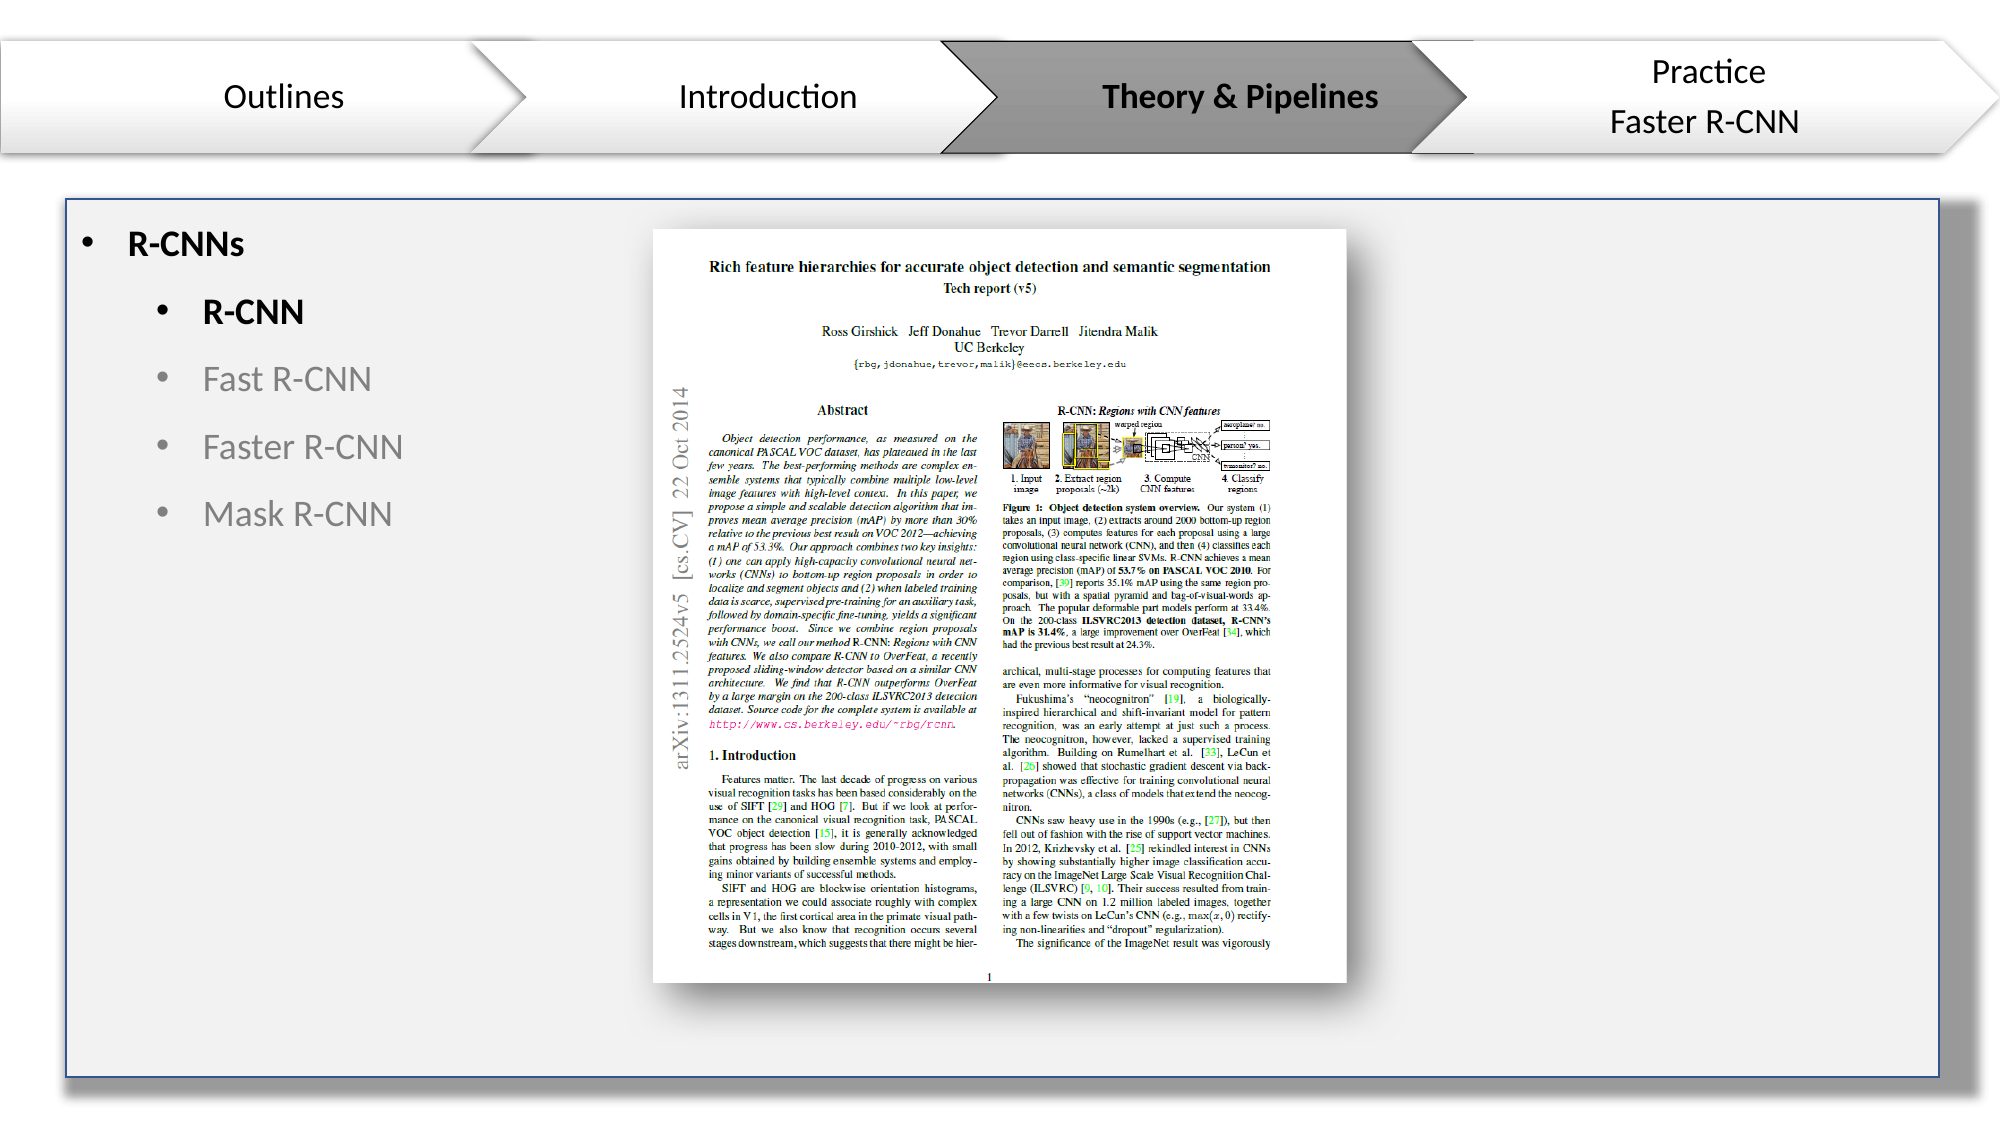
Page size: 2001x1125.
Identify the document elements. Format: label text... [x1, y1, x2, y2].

text_box R-CNNs R-CNN Fast R-CNN Faster R-CNN Mask R-CNN [66, 189, 1945, 609]
text_box [65, 198, 1940, 1078]
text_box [0, 41, 2000, 154]
picture [653, 229, 1347, 983]
